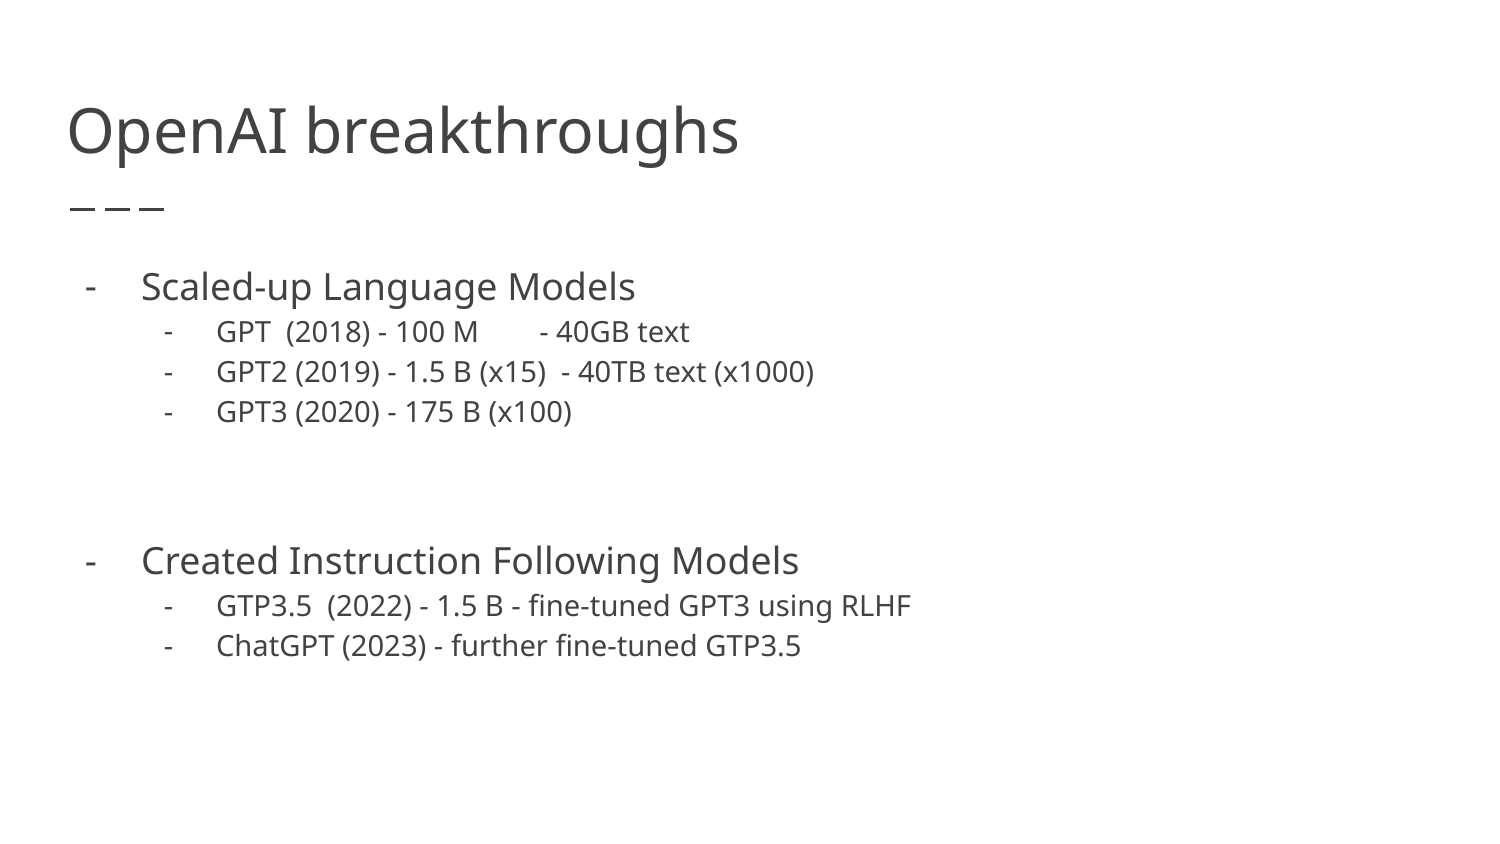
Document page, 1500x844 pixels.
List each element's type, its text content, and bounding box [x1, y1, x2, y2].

title OpenAI breakthroughs [51, 61, 1449, 182]
list Scaled-up Language Models GPT (2018) - 100 M - 40GB text GPT2 (2019) - 1.5 B (x15) - 40TB text (x1000) GPT3 (2020) - 175 B (x100) Created Instruction Following Models GTP3.5 (2022) - 1.5 B - fine-tuned GPT3 using RLHF ChatGPT (2023) - further fine-tuned GTP3.5 [51, 240, 1449, 750]
